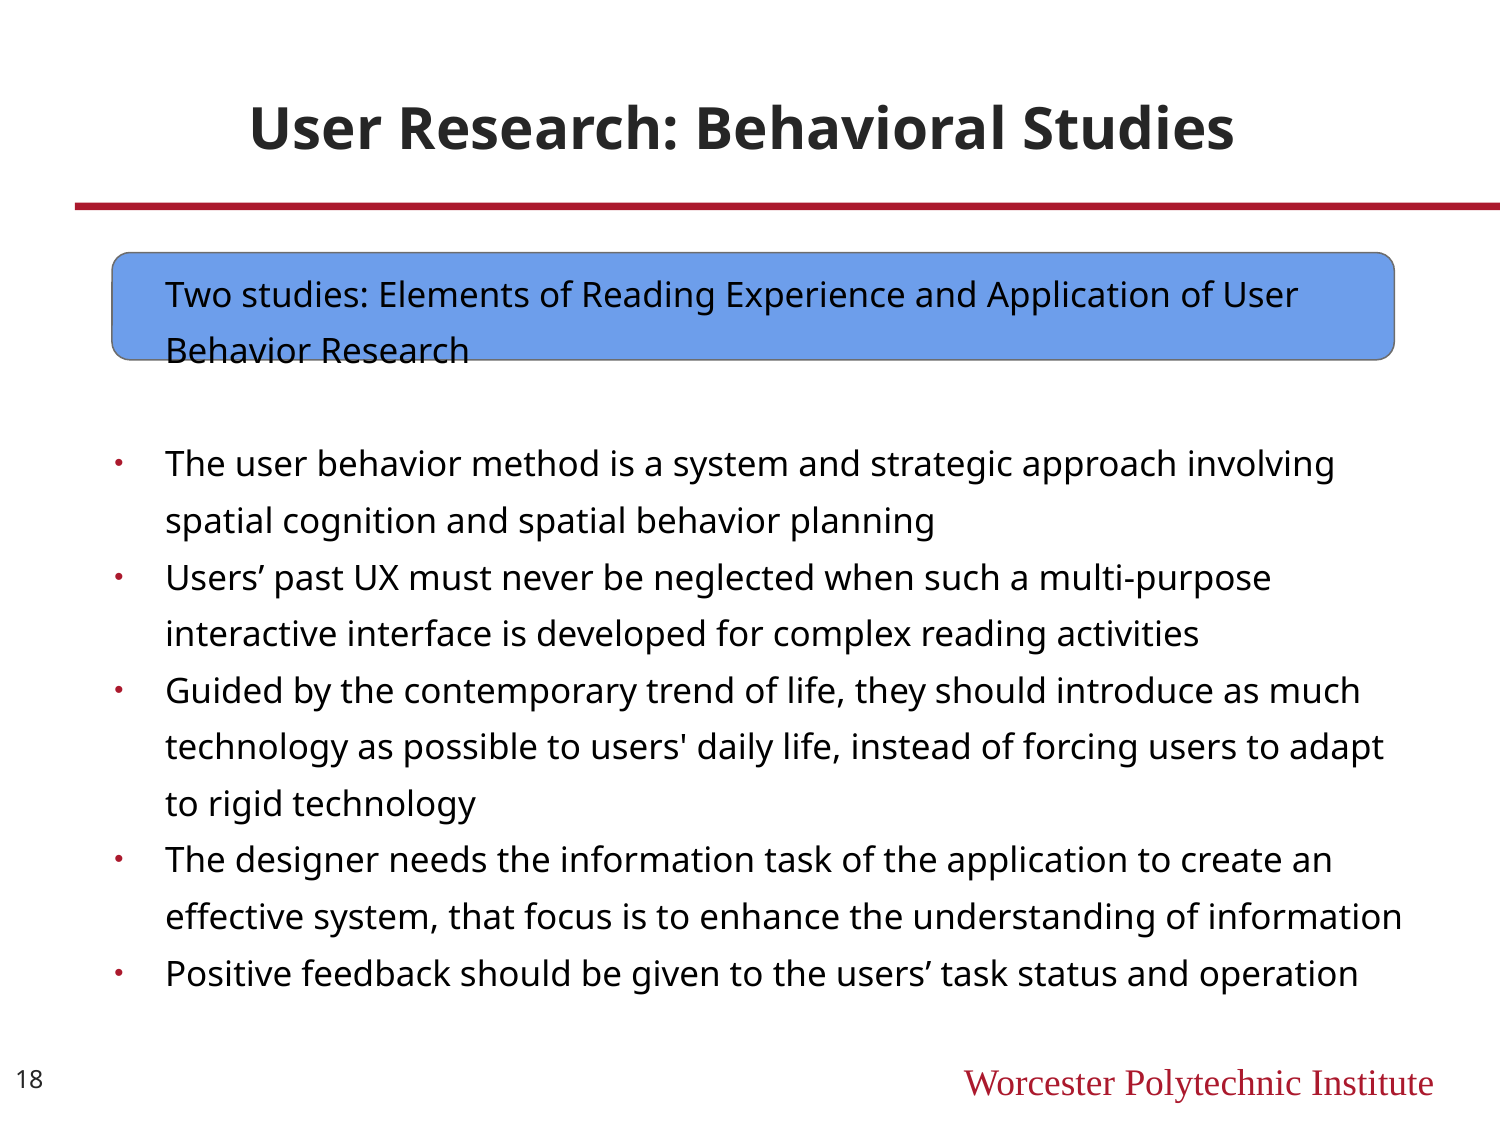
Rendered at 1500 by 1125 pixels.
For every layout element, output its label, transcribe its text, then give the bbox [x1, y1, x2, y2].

slide_number ‹#› [0, 1047, 75, 1113]
title User Research: Behavioral Studies [75, 0, 1425, 169]
list Two studies: Elements of Reading Experience and Application of User Behavior Research The user behavior method is a system and strategic approach involving spatial cognition and spatial behavior planning Users’ past UX must never be neglected when such a multi-purpose interactive interface is developed for complex reading activities Guided by the contemporary trend of life, they should introduce as much technology as possible to users' daily life, instead of forcing users to adapt to rigid technology The designer needs the information task of the application to create an effective system, that focus is to enhance the understanding of information Positive feedback should be given to the users’ task status and operation [75, 249, 1425, 1013]
